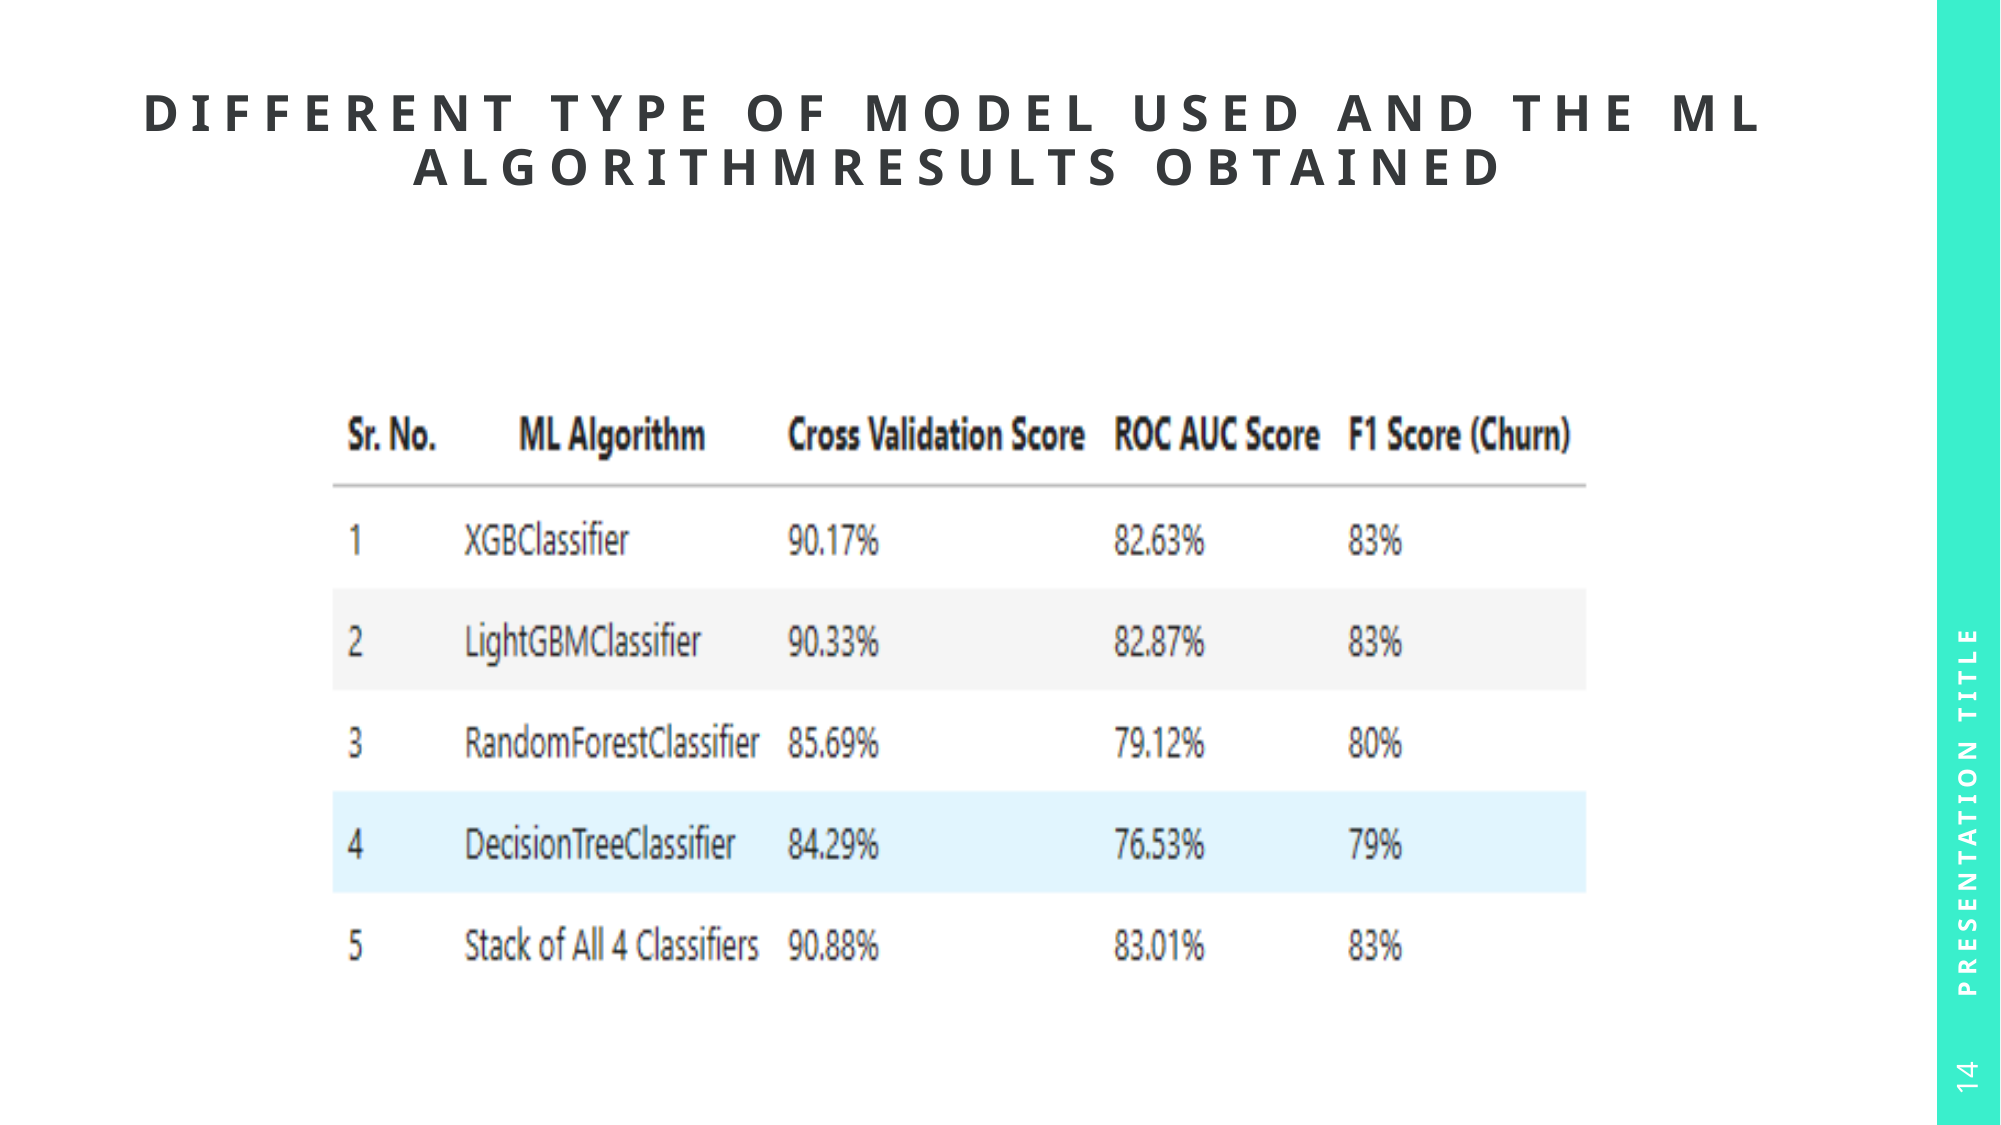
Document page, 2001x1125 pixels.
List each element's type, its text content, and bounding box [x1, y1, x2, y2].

slide_number 14 [1937, 1032, 2000, 1125]
title DIFFERENT TYPE OF MODEL USED AND THE ML ALGORITHMRESULTS OBTAINED [30, 32, 1885, 251]
footer Presentation Title [1937, 0, 2000, 1032]
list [30, 306, 1800, 1093]
